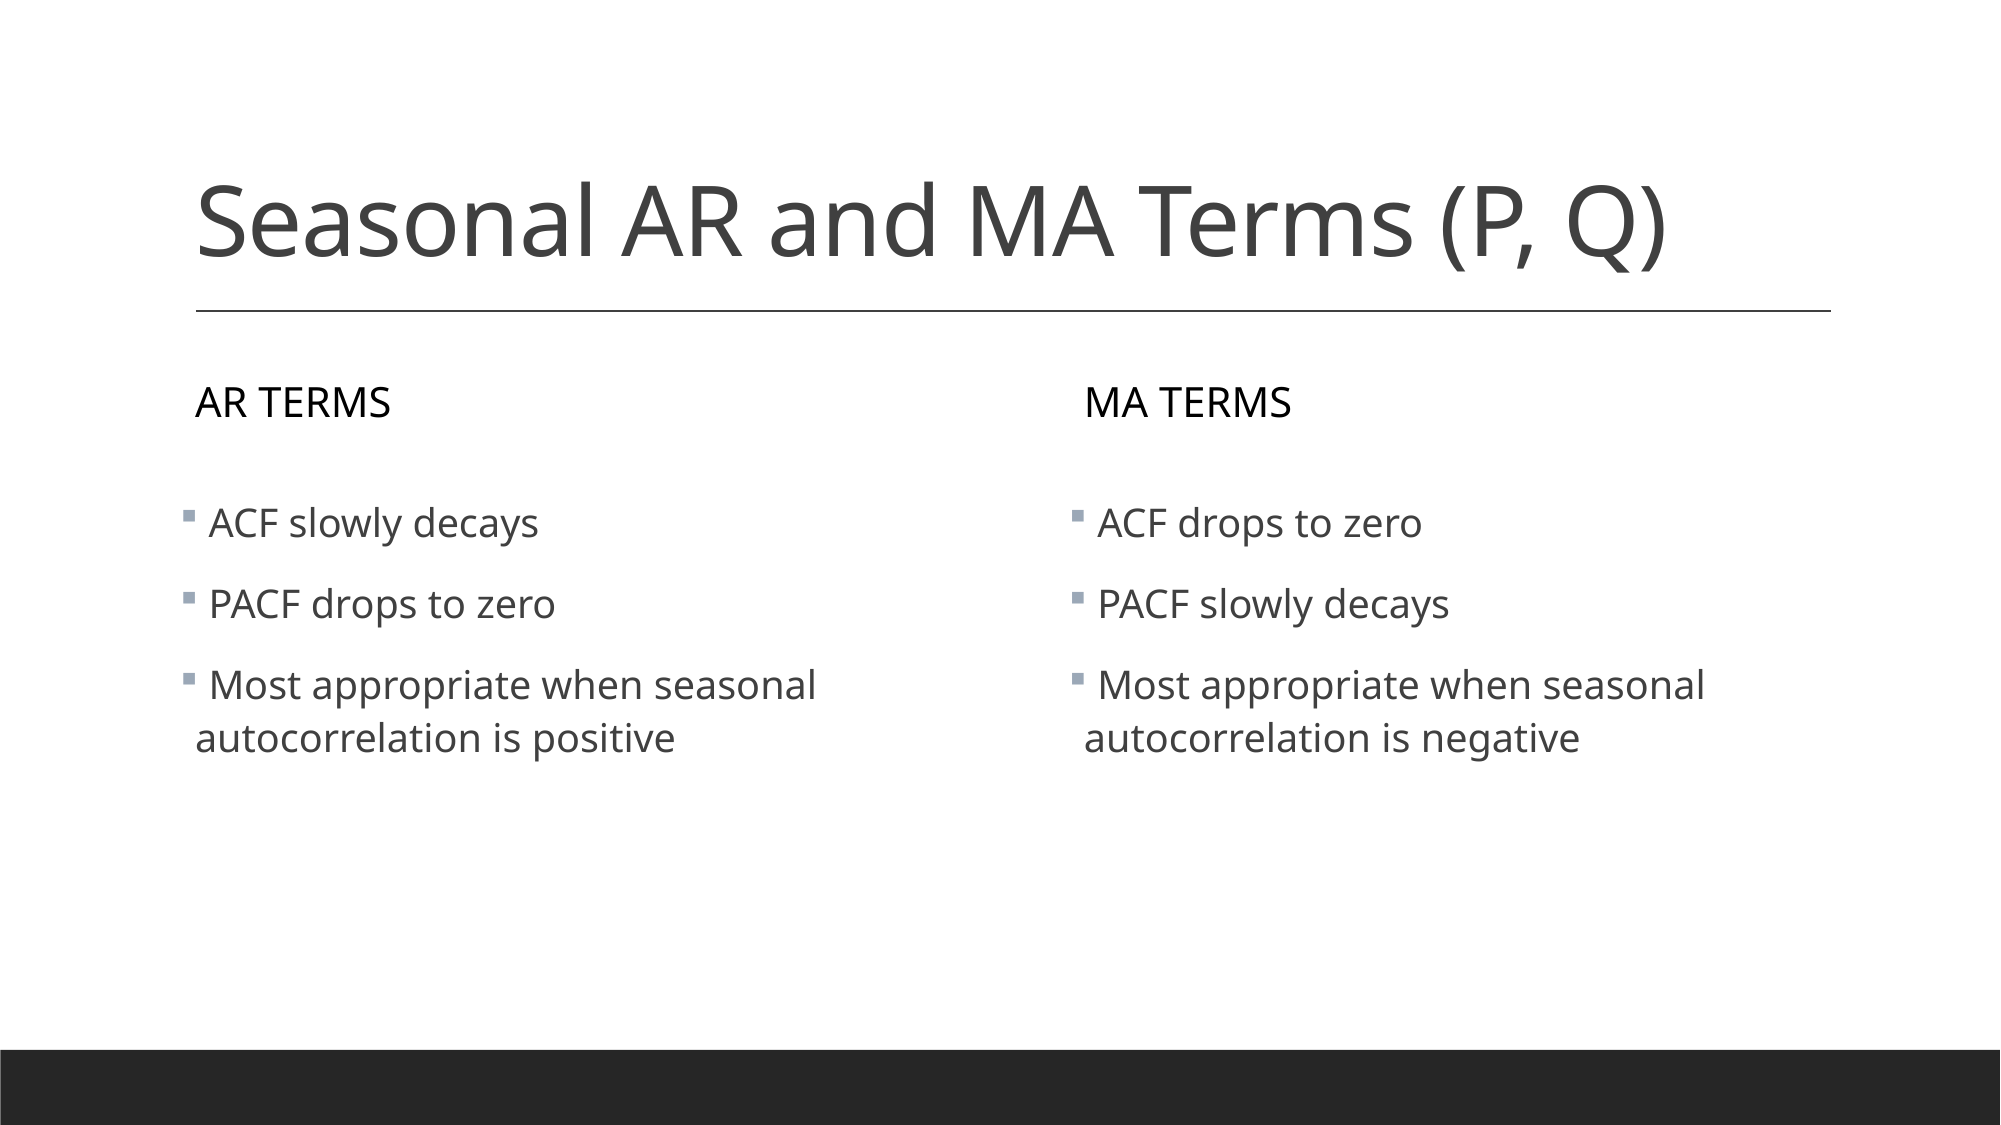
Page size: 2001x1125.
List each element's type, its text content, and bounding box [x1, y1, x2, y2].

title Seasonal AR and MA Terms (P, Q) [180, 47, 1830, 285]
list ACF slowly decays PACF drops to zero Most appropriate when seasonal autocorrelation is positive [180, 485, 942, 963]
list AR TERMS [180, 337, 942, 459]
list MA terms [1068, 337, 1830, 459]
list ACF drops to zero PACF slowly decays Most appropriate when seasonal autocorrelation is negative [1068, 485, 1830, 963]
